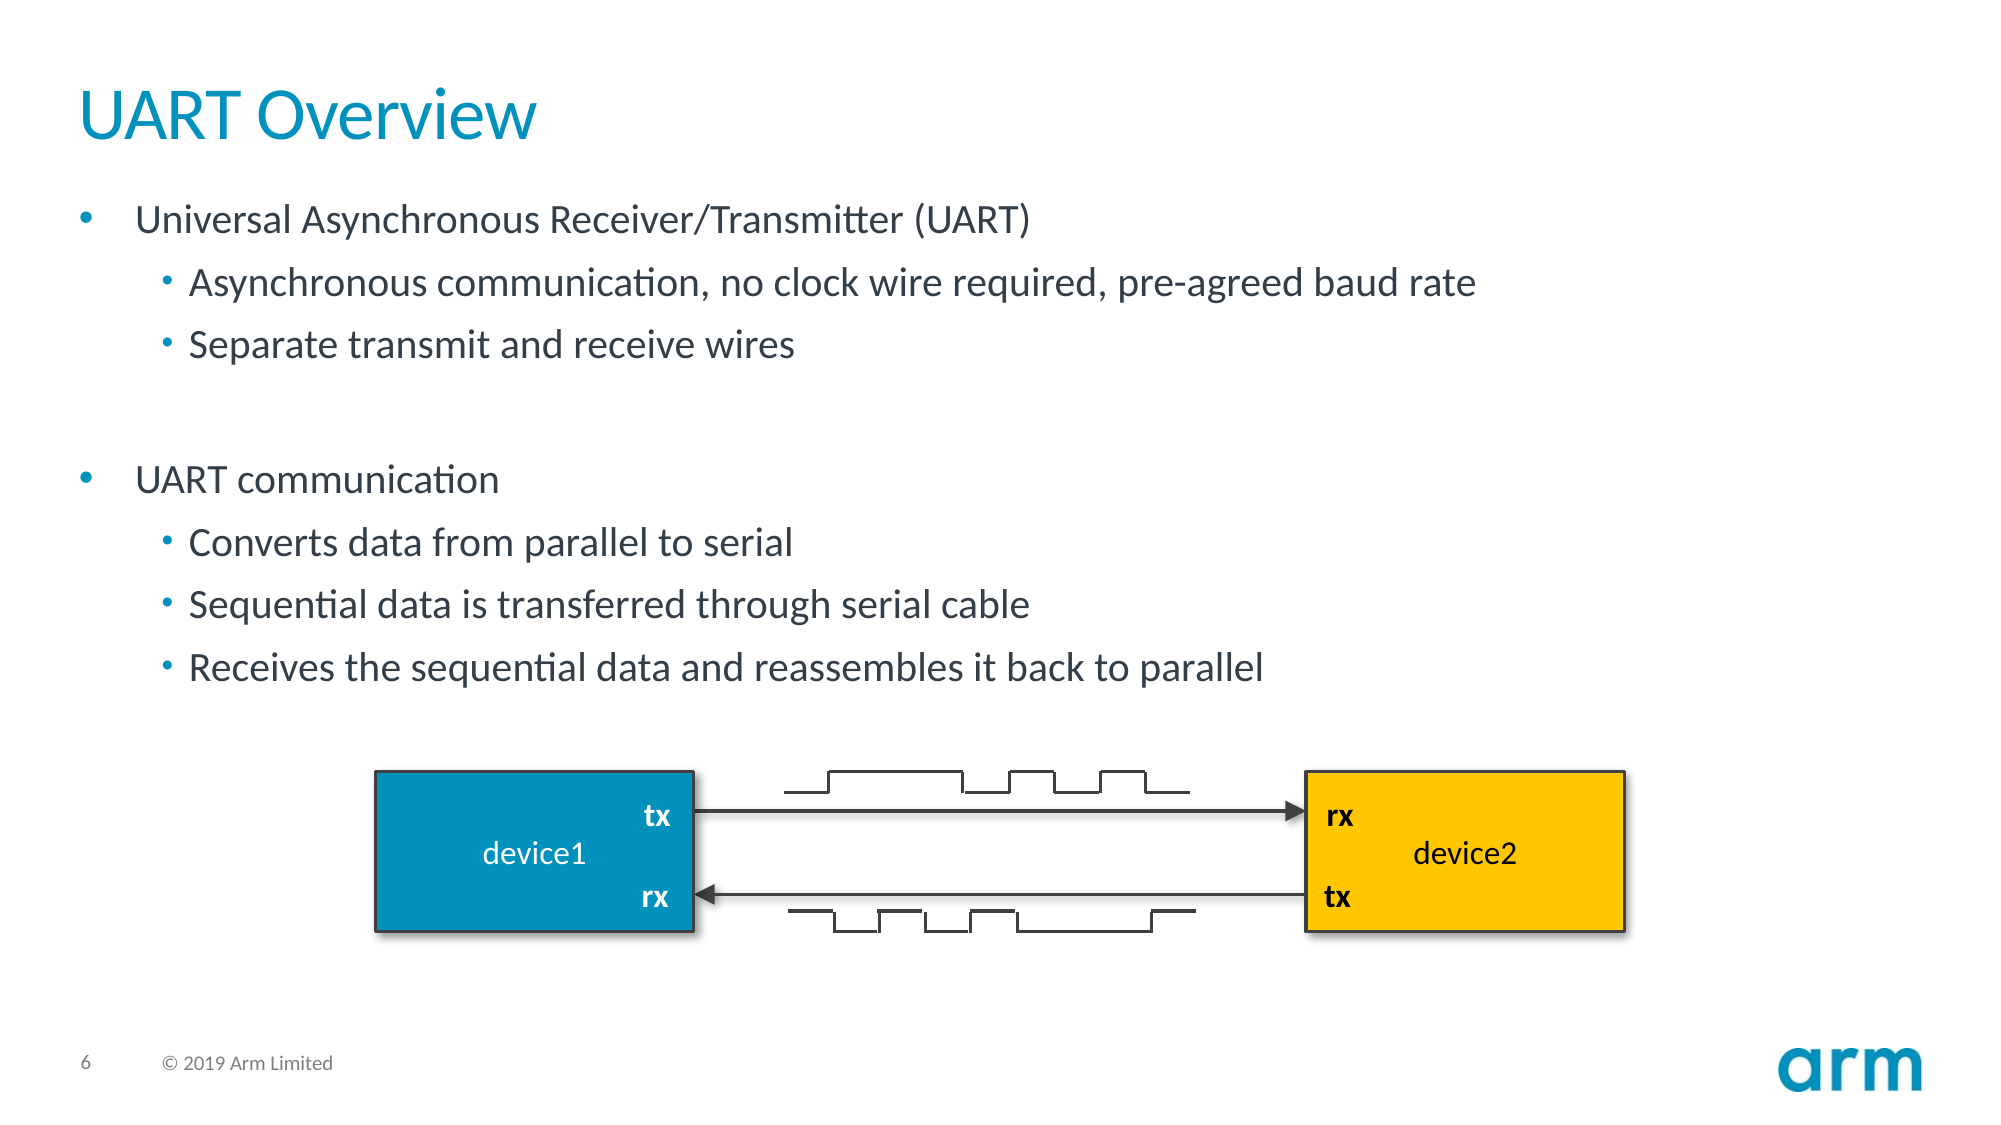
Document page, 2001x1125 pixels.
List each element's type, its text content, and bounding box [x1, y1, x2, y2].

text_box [375, 771, 1625, 933]
picture [1803, 1048, 1922, 1092]
picture [1788, 1056, 1812, 1083]
picture [1778, 1048, 1794, 1067]
list Universal Asynchronous Receiver/Transmitter (UART) Asynchronous communication, no clock wire required, pre-agreed baud rate Separate transmit and receive wires UART communication Converts data from parallel to serial Sequential data is transferred through serial cable Receives the sequential data and reassembles it back to parallel [78, 192, 1922, 1004]
picture [1889, 1048, 1903, 1053]
title UART Overview [78, 78, 1922, 186]
picture [1778, 1072, 1794, 1092]
picture [1911, 1048, 1922, 1062]
